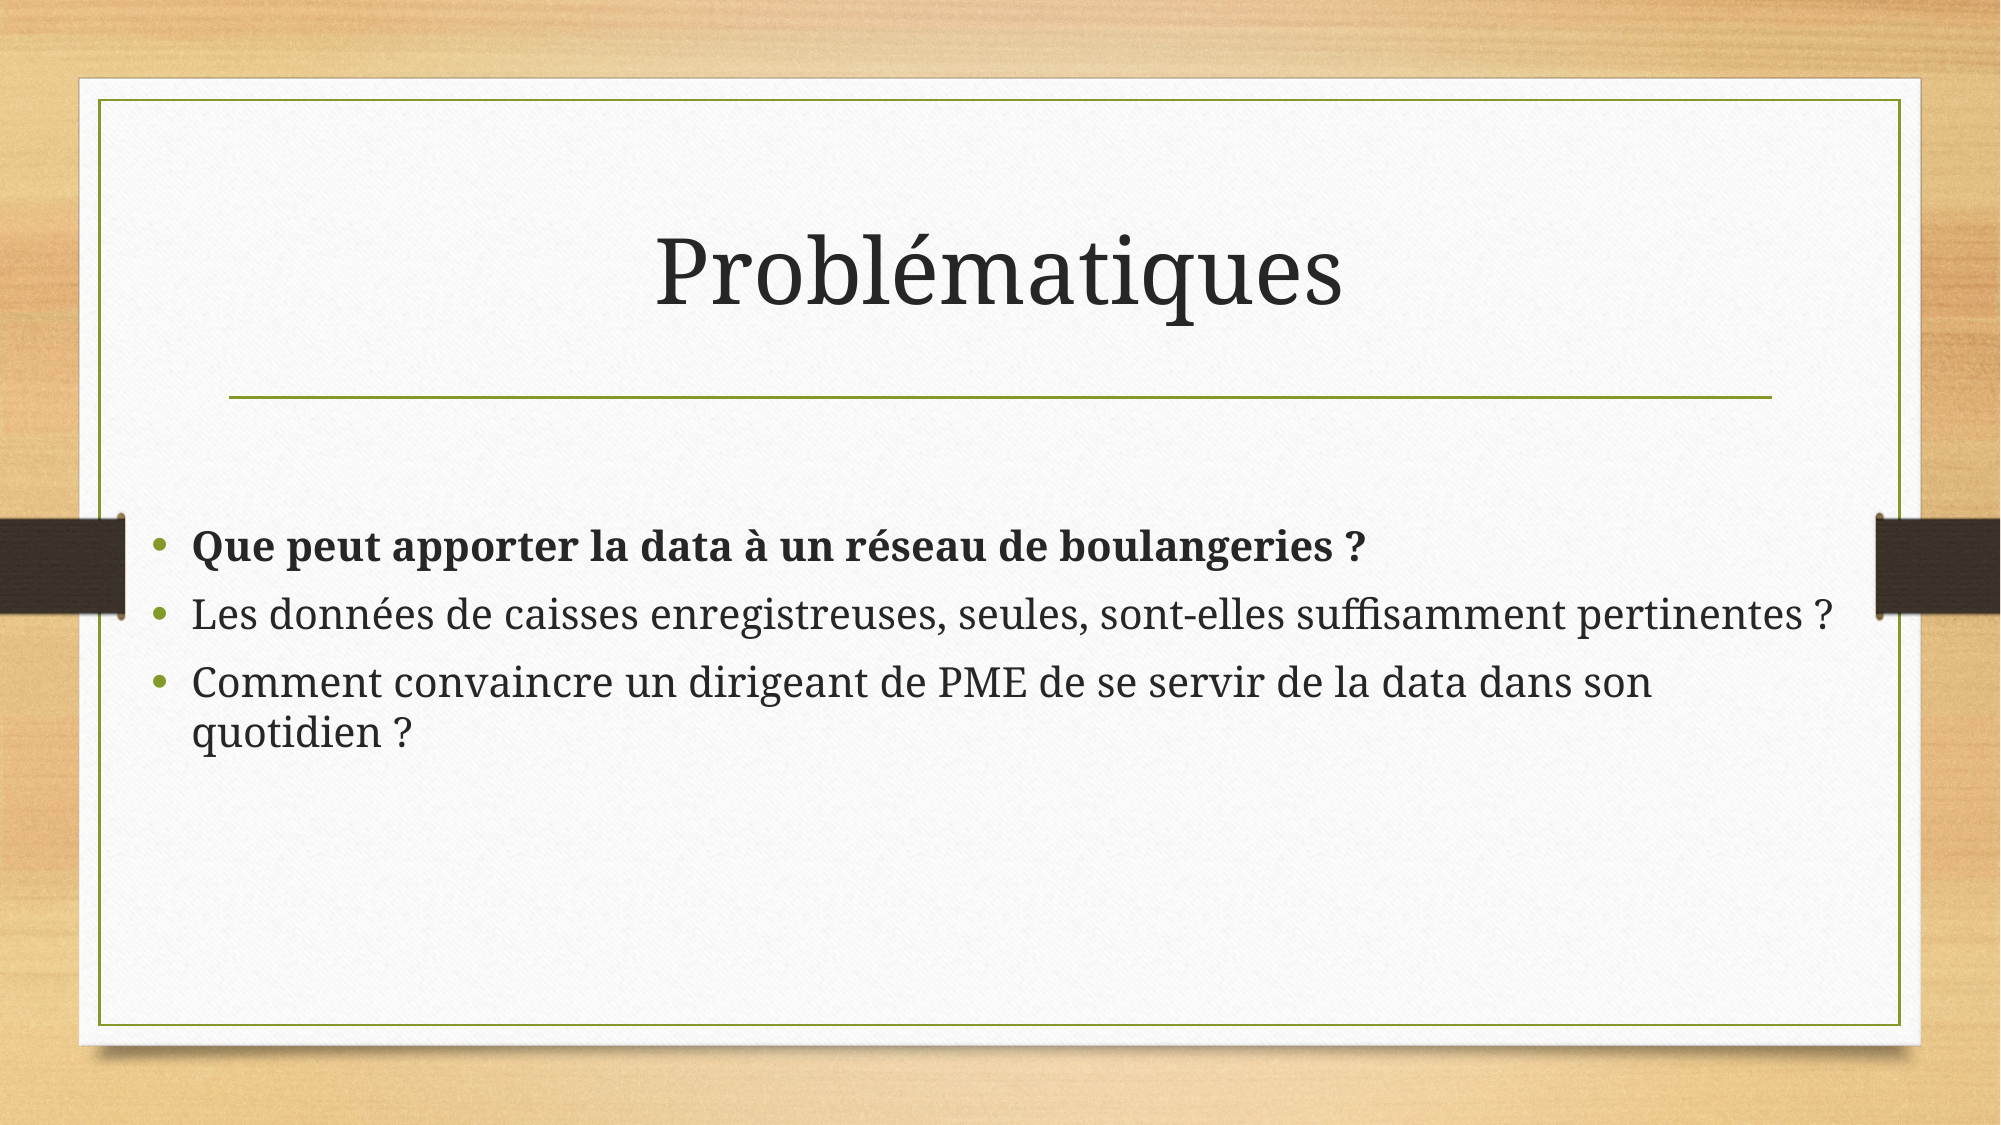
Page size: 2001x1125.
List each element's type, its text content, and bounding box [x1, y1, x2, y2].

picture [0, 0, 2001, 1125]
list Que peut apporter la data à un réseau de boulangeries ? Les données de caisses enregistreuses, seules, sont-elles suffisamment pertinentes ? Comment convaincre un dirigeant de PME de se servir de la data dans son quotidien ? [134, 512, 1897, 799]
title Problématiques [212, 161, 1788, 375]
